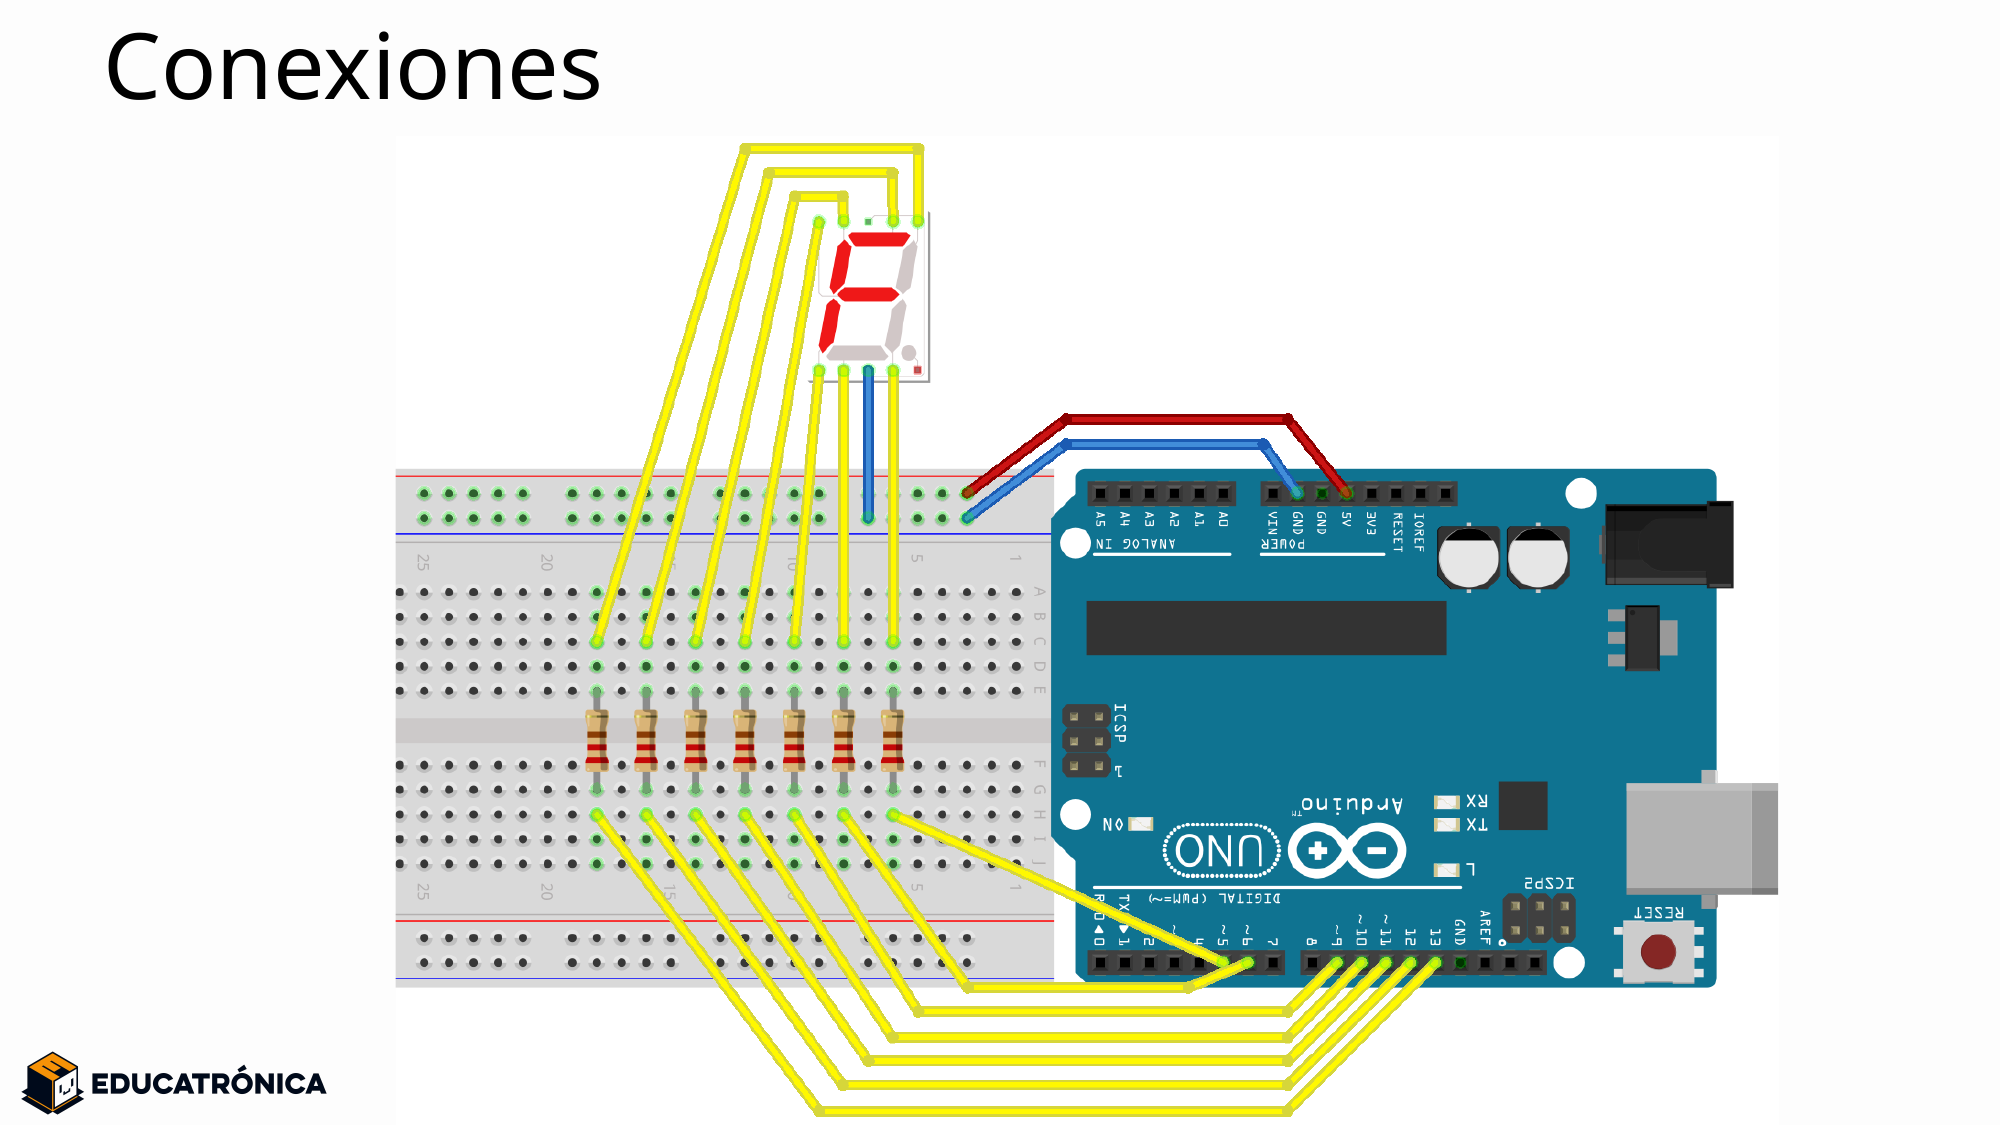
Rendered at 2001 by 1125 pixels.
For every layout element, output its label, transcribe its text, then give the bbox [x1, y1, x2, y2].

picture [19, 1048, 330, 1118]
title Conexiones [88, 7, 1912, 133]
picture [395, 136, 1781, 1125]
